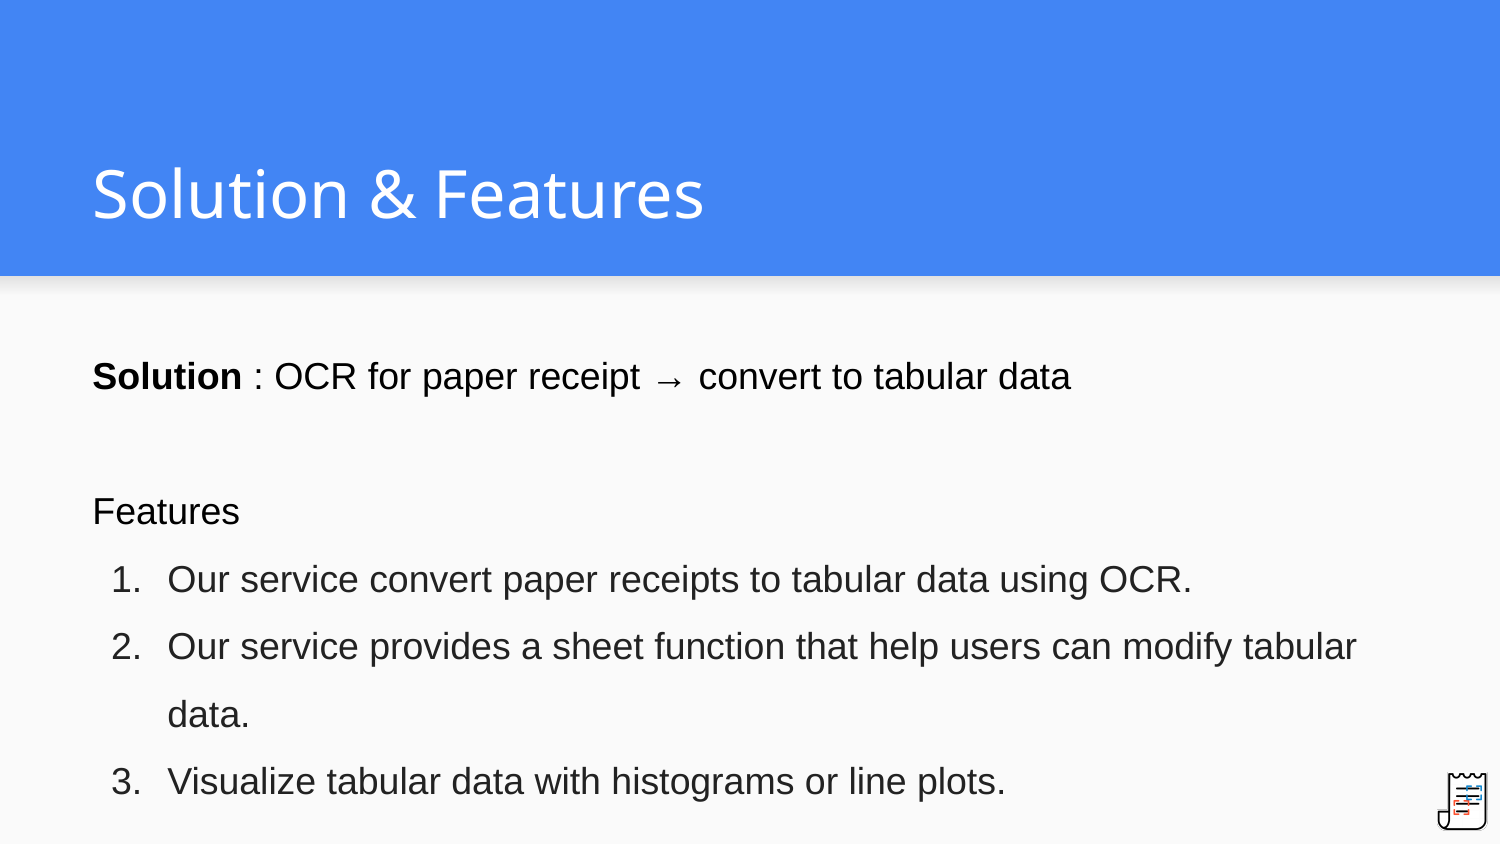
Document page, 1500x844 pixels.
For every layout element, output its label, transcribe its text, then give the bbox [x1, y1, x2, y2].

title Solution & Features [77, 121, 1427, 248]
picture [1433, 767, 1492, 832]
list Solution : OCR for paper receipt → convert to tabular data Features Our service convert paper receipts to tabular data using OCR. Our service provides a sheet function that help users can modify tabular data. Visualize tabular data with histograms or line plots. [77, 314, 1427, 844]
